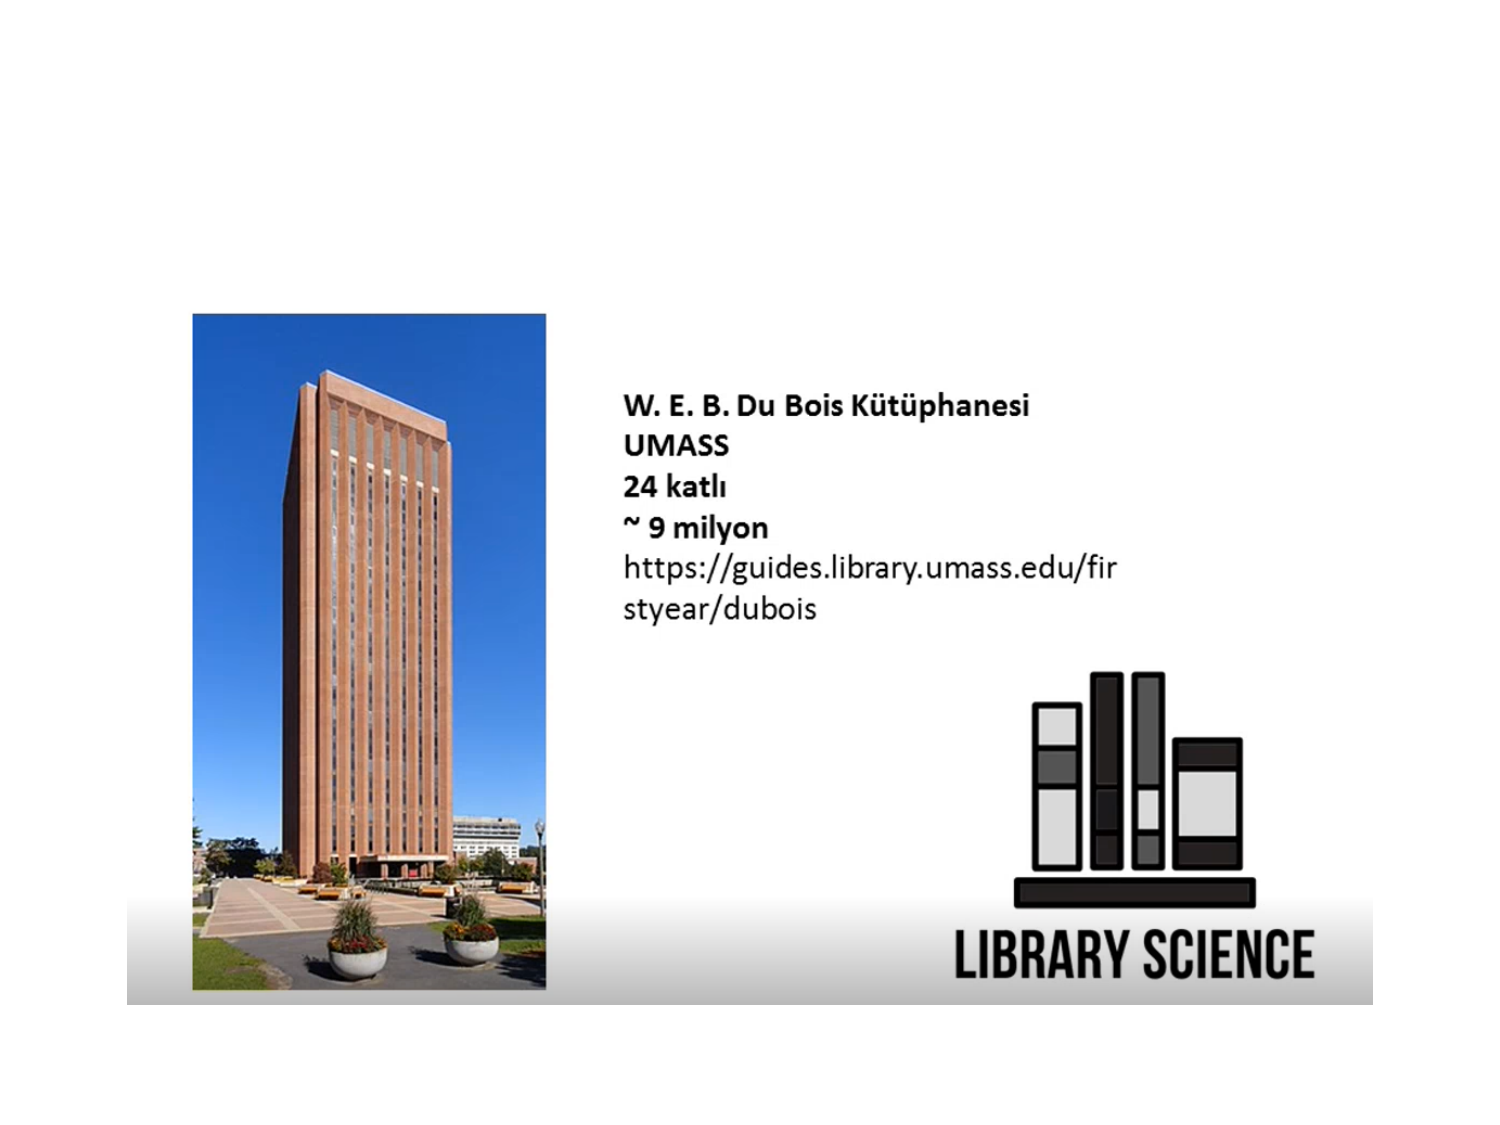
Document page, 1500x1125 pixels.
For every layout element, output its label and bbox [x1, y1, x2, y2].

list [126, 262, 1373, 1006]
